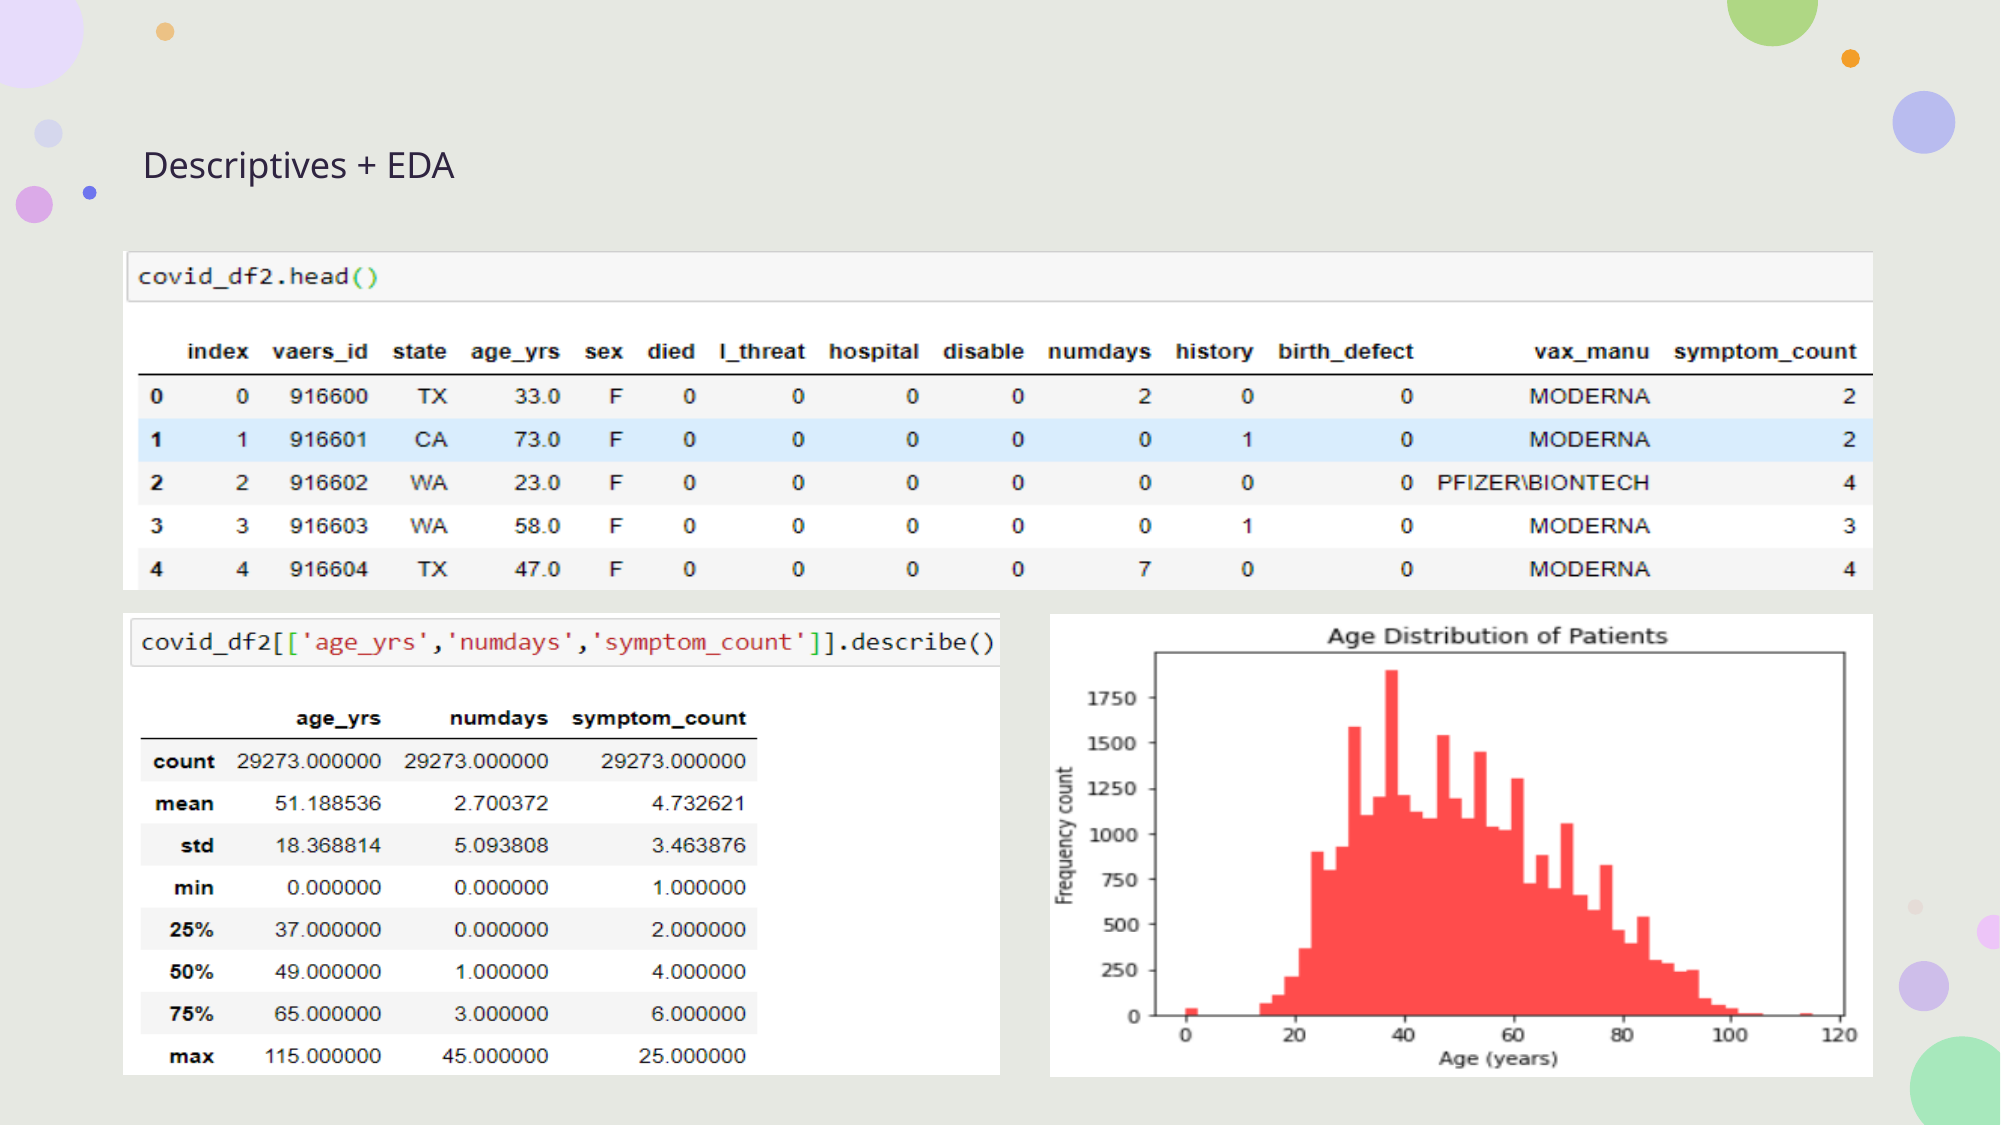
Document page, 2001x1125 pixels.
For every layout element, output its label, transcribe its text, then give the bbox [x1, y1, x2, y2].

picture [123, 251, 1873, 590]
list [1049, 614, 1873, 1077]
picture [123, 613, 1000, 1075]
title Descriptives + EDA [127, 59, 1877, 278]
